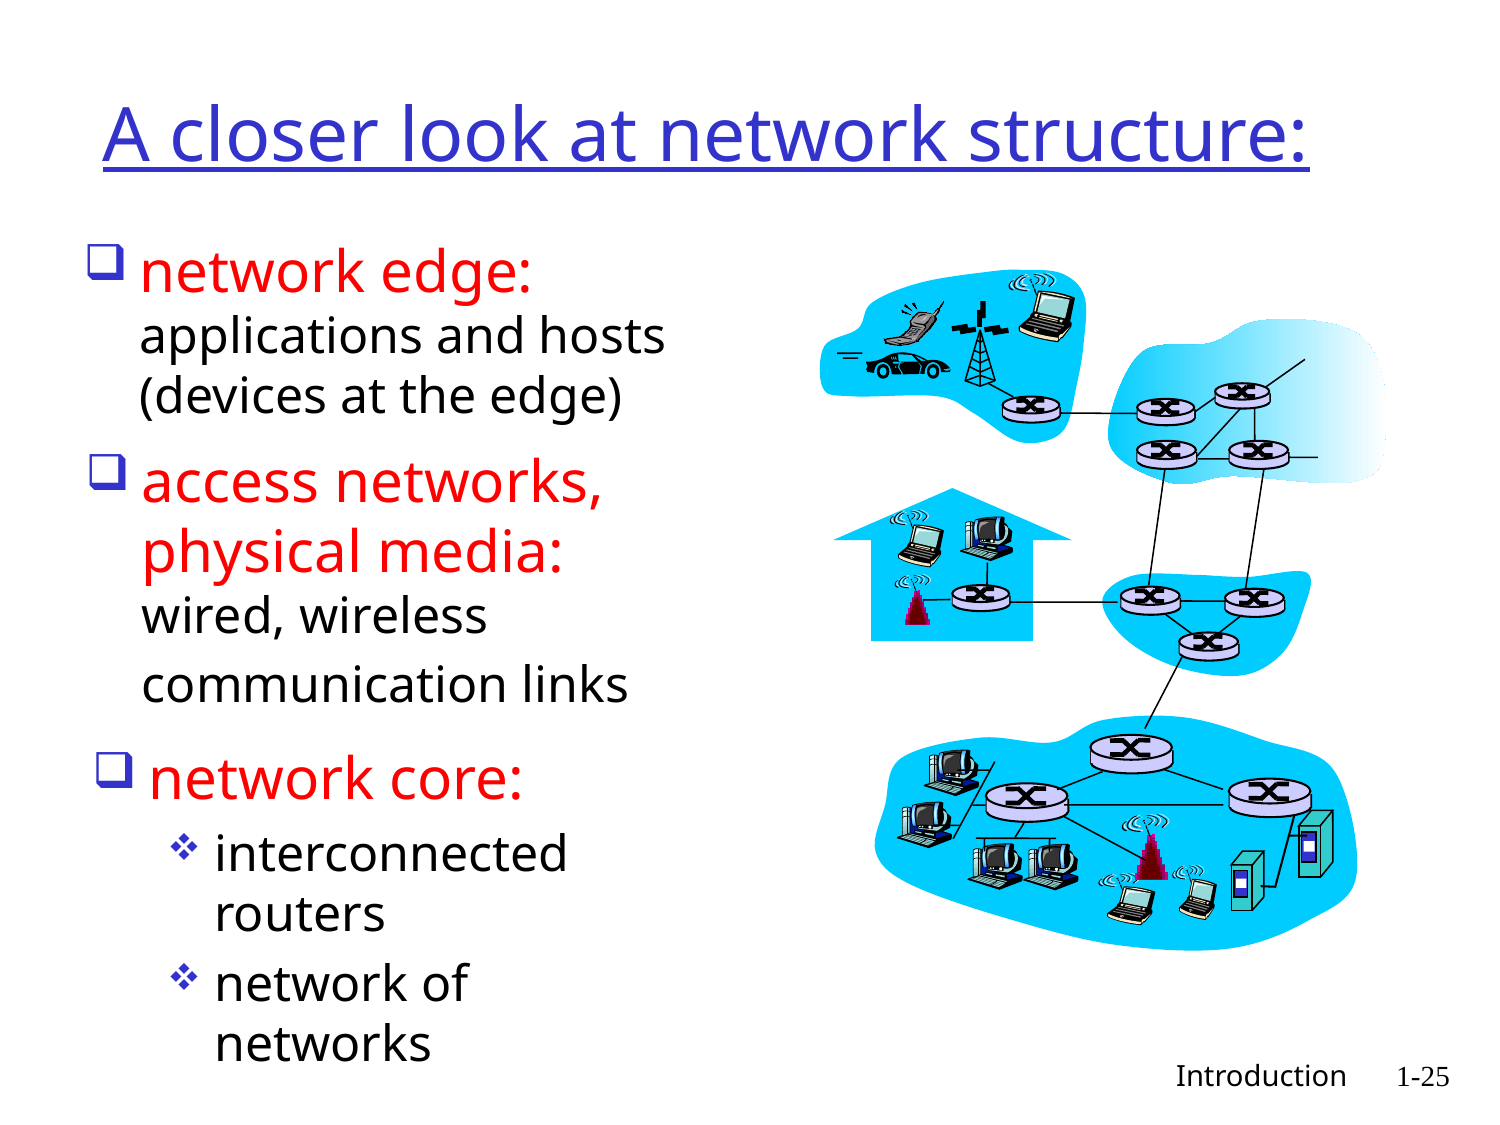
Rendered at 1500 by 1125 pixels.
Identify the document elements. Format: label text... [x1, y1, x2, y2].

text_box network core: interconnected routers network of networks [77, 734, 703, 1042]
list network edge: applications and hosts (devices at the edge) [68, 226, 694, 690]
text_box access networks, physical media: wired, wireless communication links [70, 436, 696, 899]
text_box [894, 298, 1312, 888]
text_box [818, 268, 1388, 954]
title A closer look at network structure: [87, 37, 1363, 226]
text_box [1056, 359, 1319, 806]
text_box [836, 271, 1333, 926]
slide_number 1-25 [1362, 1049, 1466, 1125]
footer Introduction [887, 1049, 1362, 1125]
